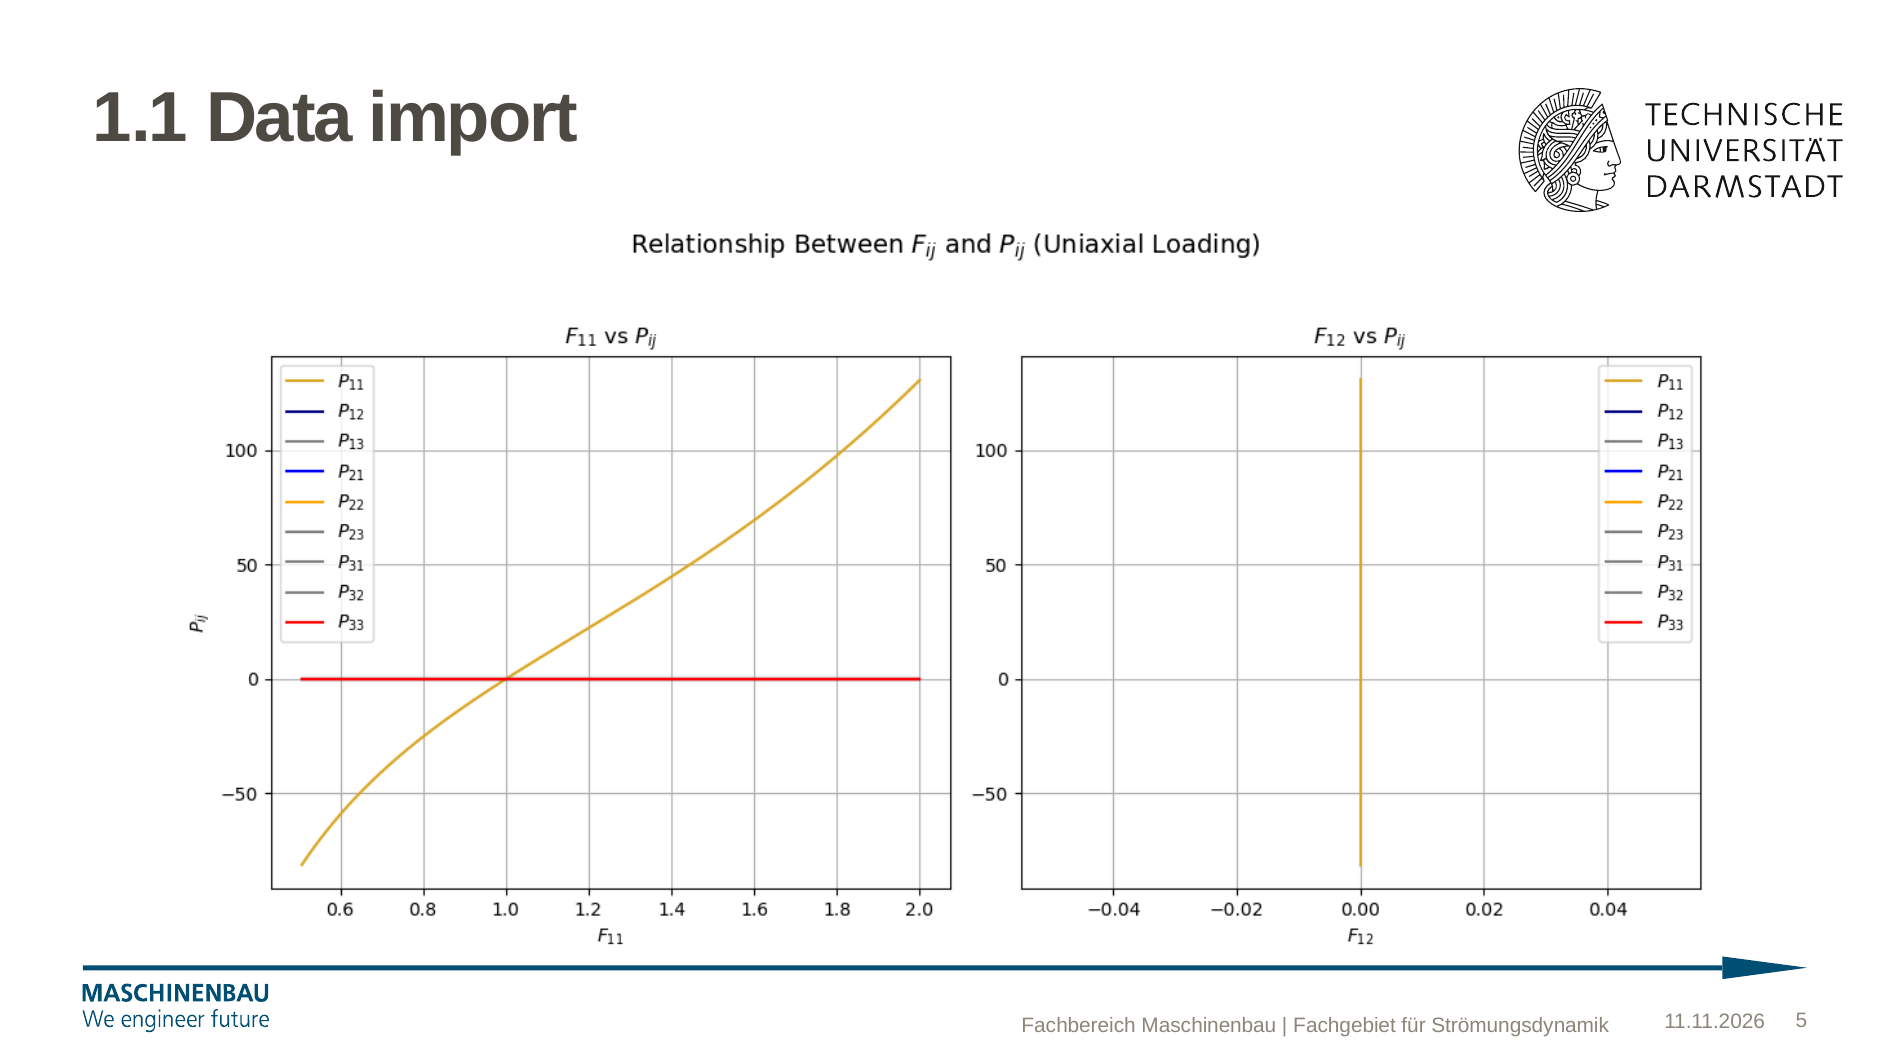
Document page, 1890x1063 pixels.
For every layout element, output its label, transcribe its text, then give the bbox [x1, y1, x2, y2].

footer Fachbereich Maschinenbau | Fachgebiet für Strömungsdynamik [288, 973, 1639, 1037]
picture [177, 218, 1712, 961]
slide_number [1639, 973, 1790, 1033]
title 1.1 Data import [92, 70, 1525, 211]
slide_number 5 [1748, 980, 1808, 1028]
